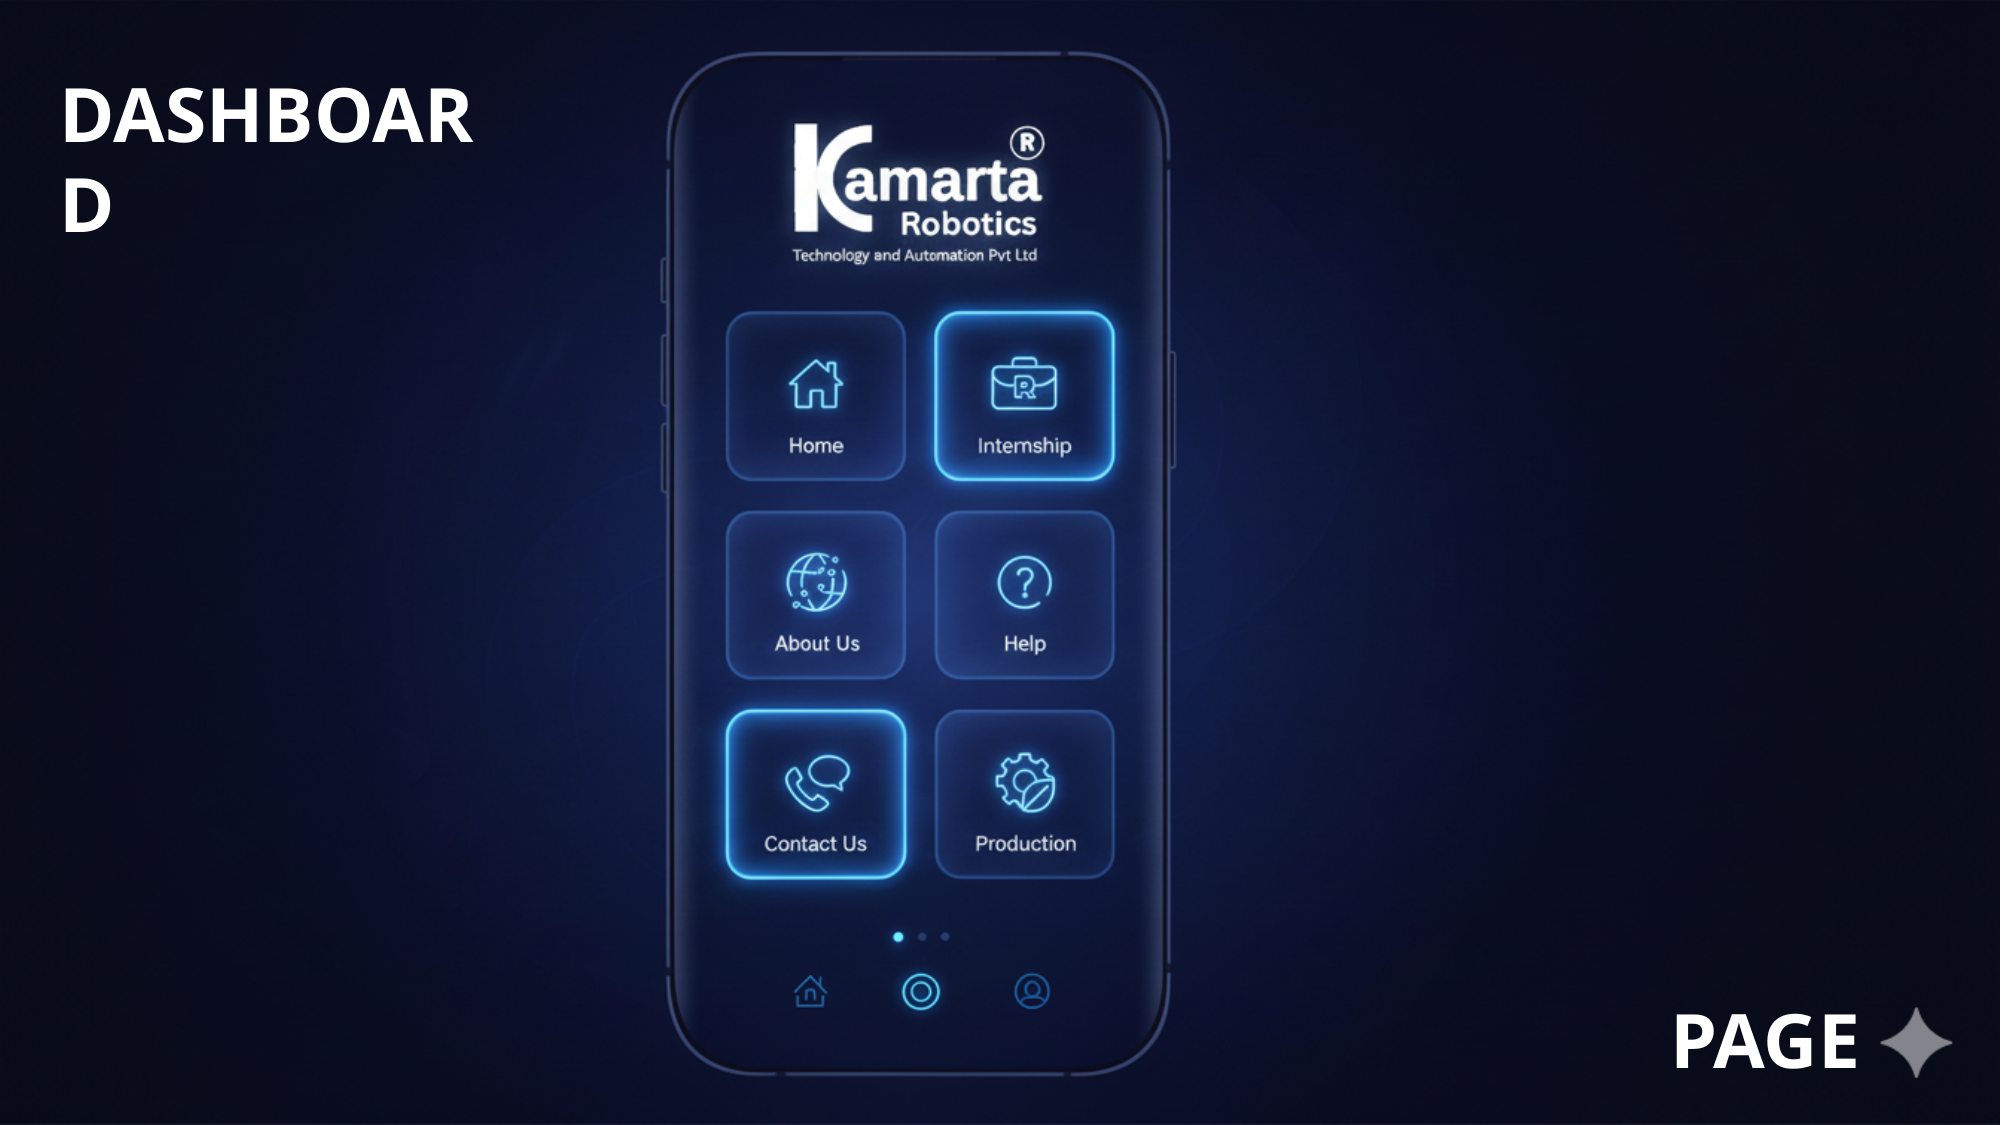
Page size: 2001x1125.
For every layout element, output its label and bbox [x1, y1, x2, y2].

list [0, 0, 2000, 1125]
